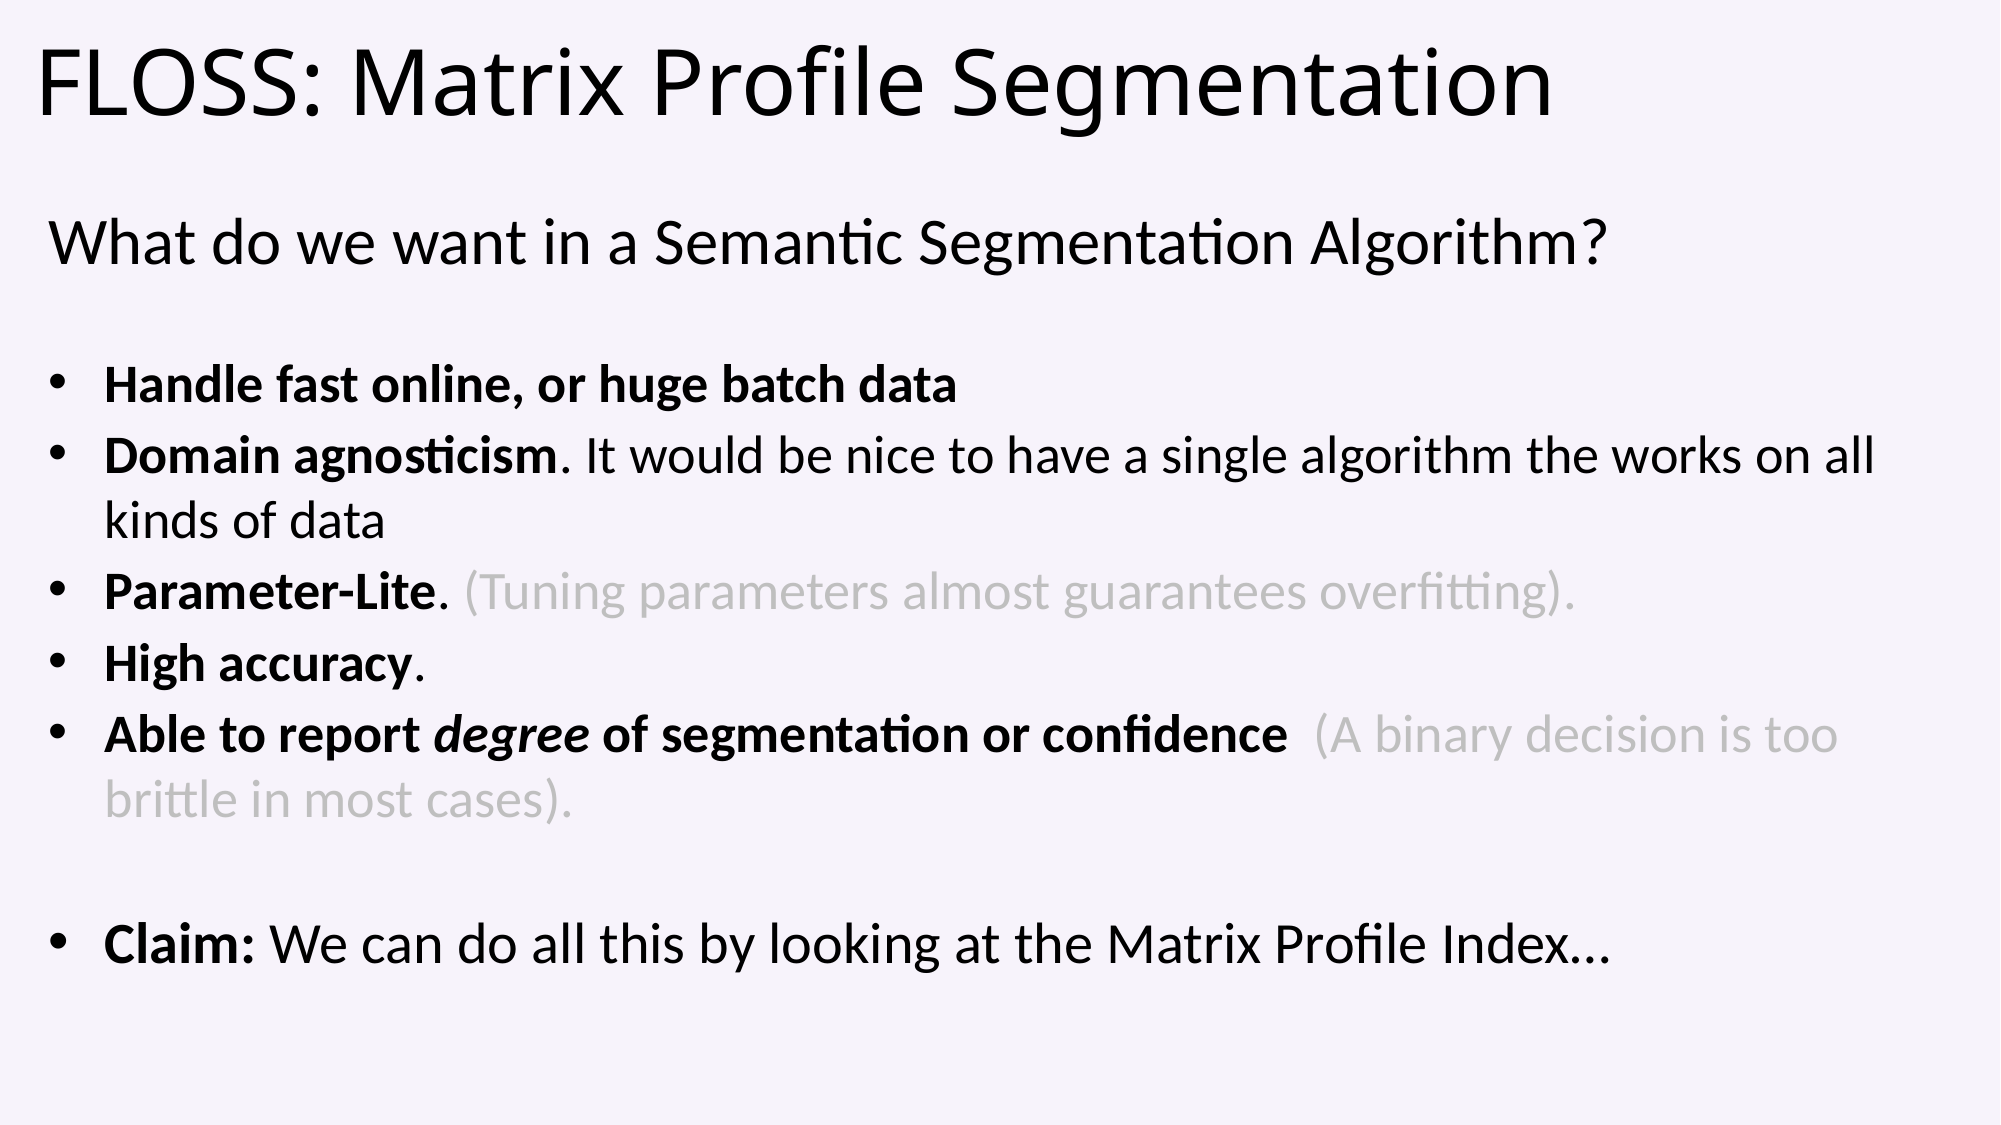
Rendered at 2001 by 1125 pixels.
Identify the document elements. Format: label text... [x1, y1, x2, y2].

text_box What do we want in a Semantic Segmentation Algorithm? Handle fast online, or huge batch data Domain agnosticism. It would be nice to have a single algorithm the works on all kinds of data Parameter-Lite. (Tuning parameters almost guarantees overfitting). High accuracy. Able to report degree of segmentation or confidence (A binary decision is too brittle in most cases). Claim: We can do all this by looking at the Matrix Profile Index… [33, 190, 1966, 983]
title FLOSS: Matrix Profile Segmentation [19, 1, 2000, 171]
